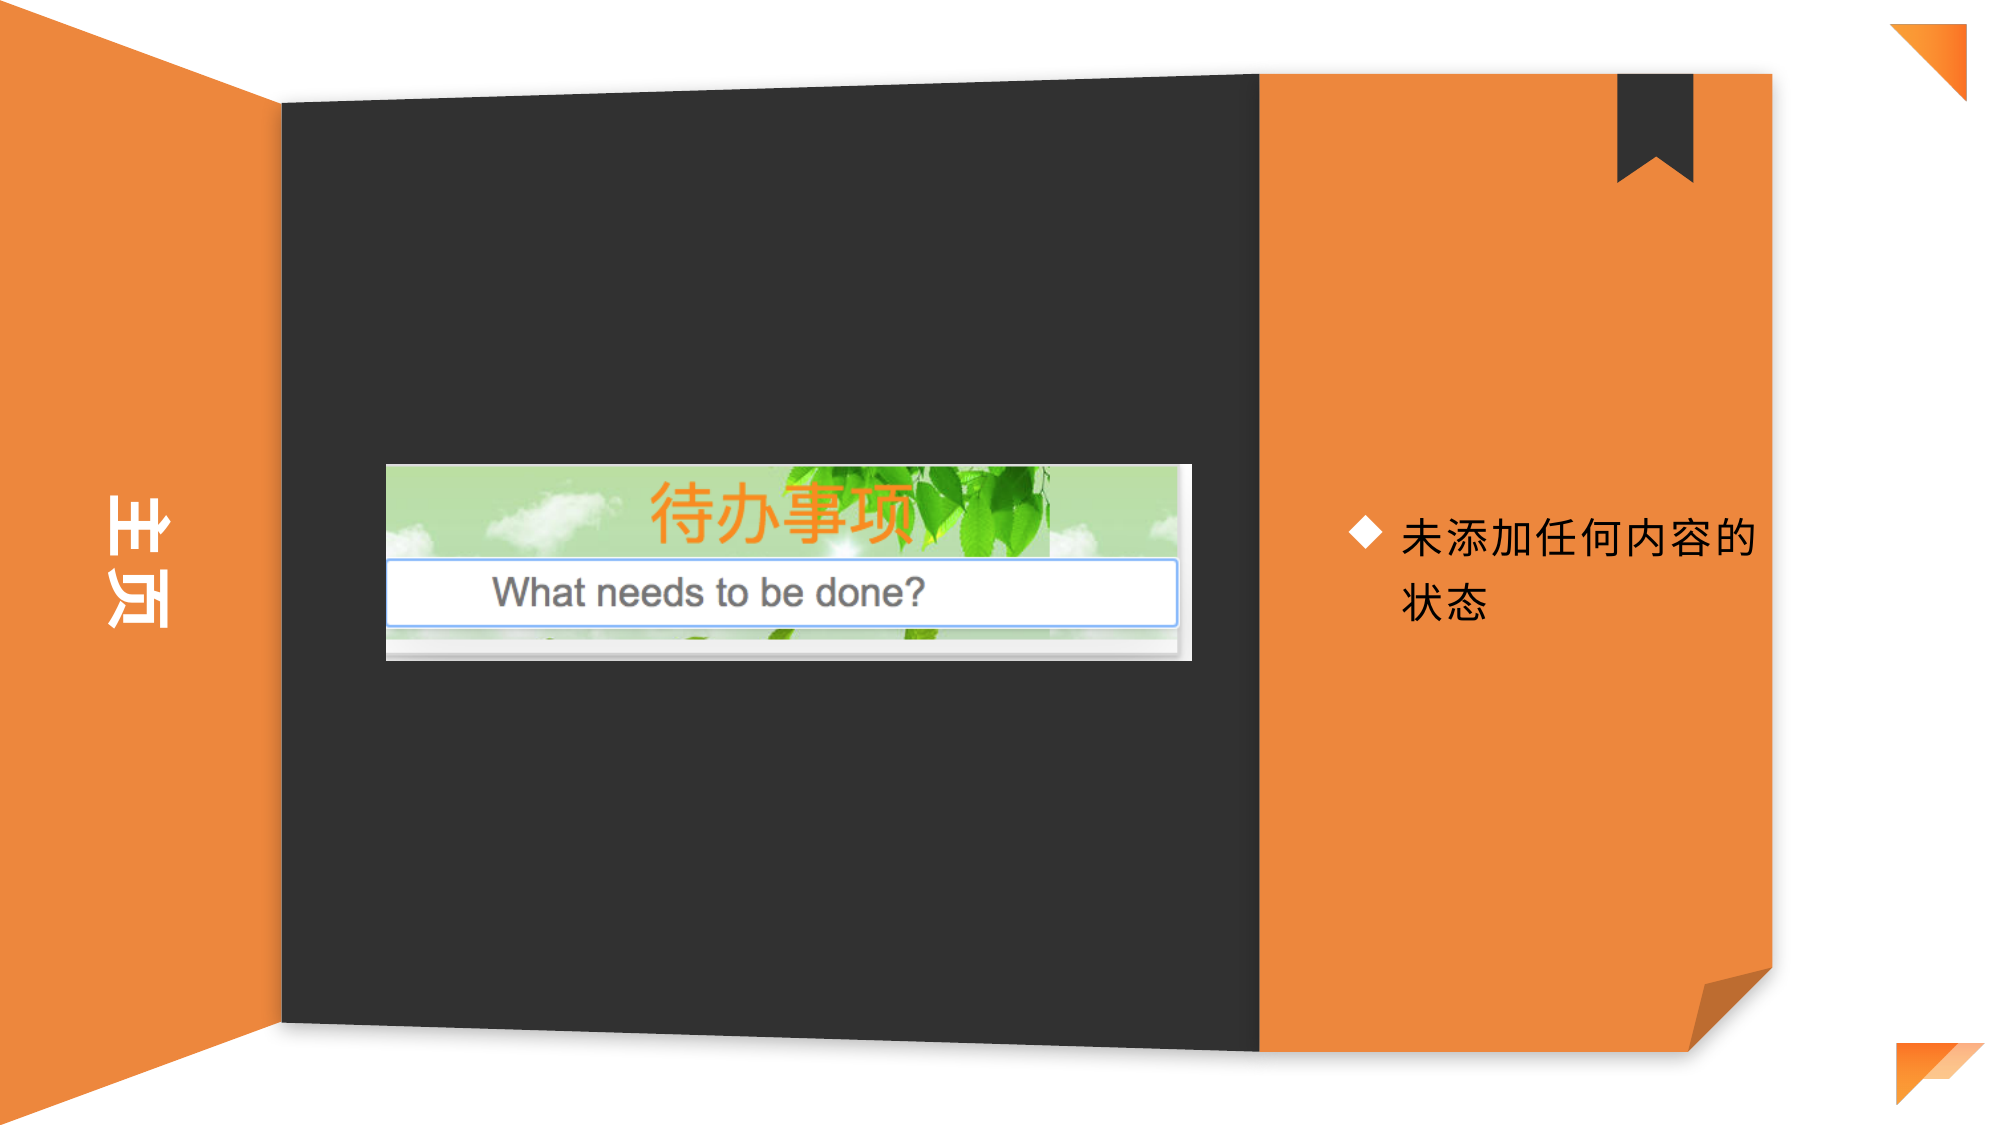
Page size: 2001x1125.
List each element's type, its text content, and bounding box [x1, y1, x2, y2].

text_box [280, 72, 1255, 1053]
text_box 主页 [67, 407, 214, 718]
picture [1866, 0, 1990, 126]
text_box 未添加任何内容的状态 [1333, 331, 1773, 793]
text_box [0, 0, 277, 1125]
text_box [1258, 72, 1776, 1053]
picture [1881, 1023, 2000, 1125]
picture [386, 464, 1192, 661]
text_box [1616, 72, 1695, 185]
